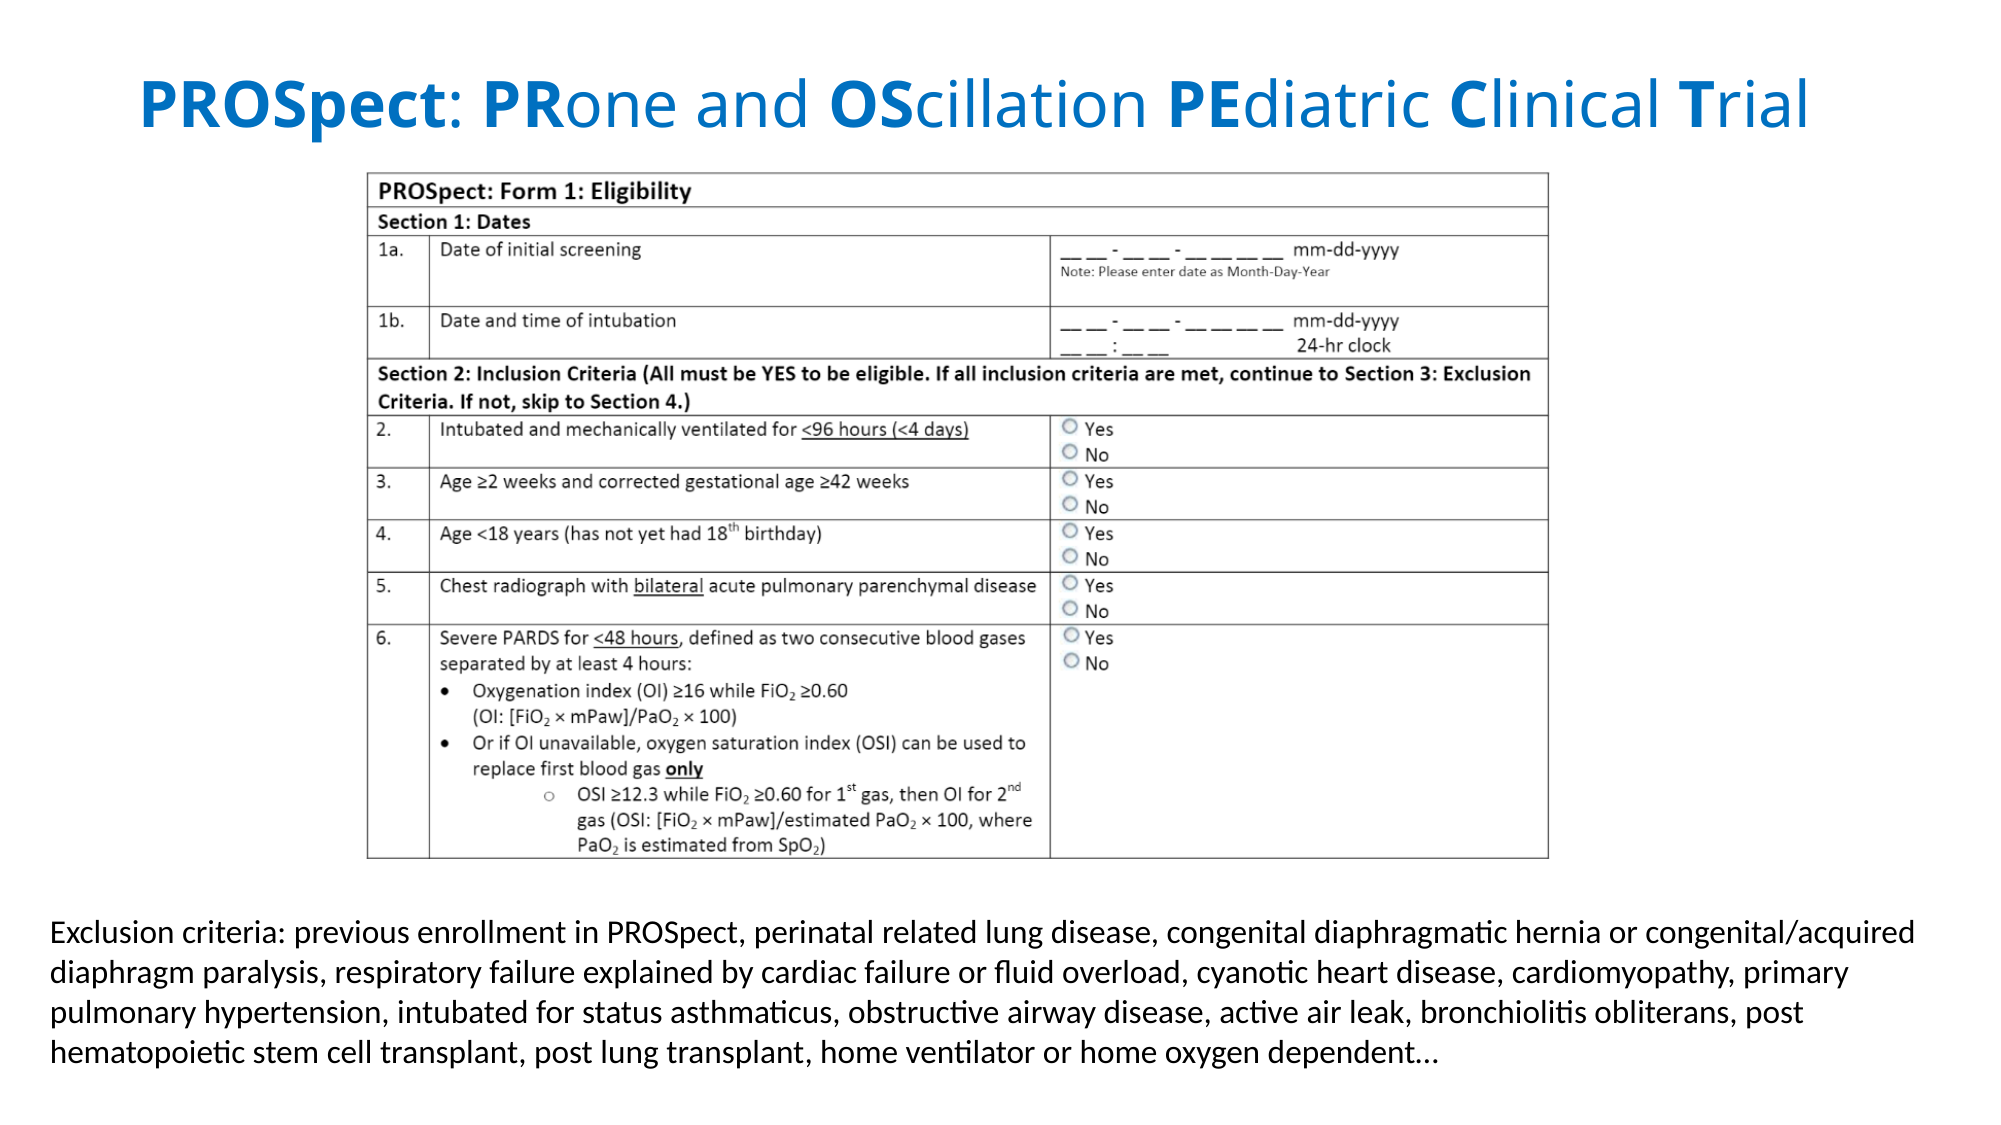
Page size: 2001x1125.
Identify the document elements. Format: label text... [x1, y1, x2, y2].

picture [360, 164, 1555, 859]
text_box Exclusion criteria: previous enrollment in PROSpect, perinatal related lung disease, congenital diaphragmatic hernia or congenital/acquired diaphragm paralysis, respiratory failure explained by cardiac failure or fluid overload, cyanotic heart disease, cardiomyopathy, primary pulmonary hypertension, intubated for status asthmaticus, obstructive airway disease, active air leak, bronchiolitis obliterans, post hematopoietic stem cell transplant, post lung transplant, home ventilator or home oxygen dependent… [35, 902, 1962, 1078]
text_box PROSpect: PRone and OScillation PEdiatric Clinical Trial [123, 30, 1849, 182]
